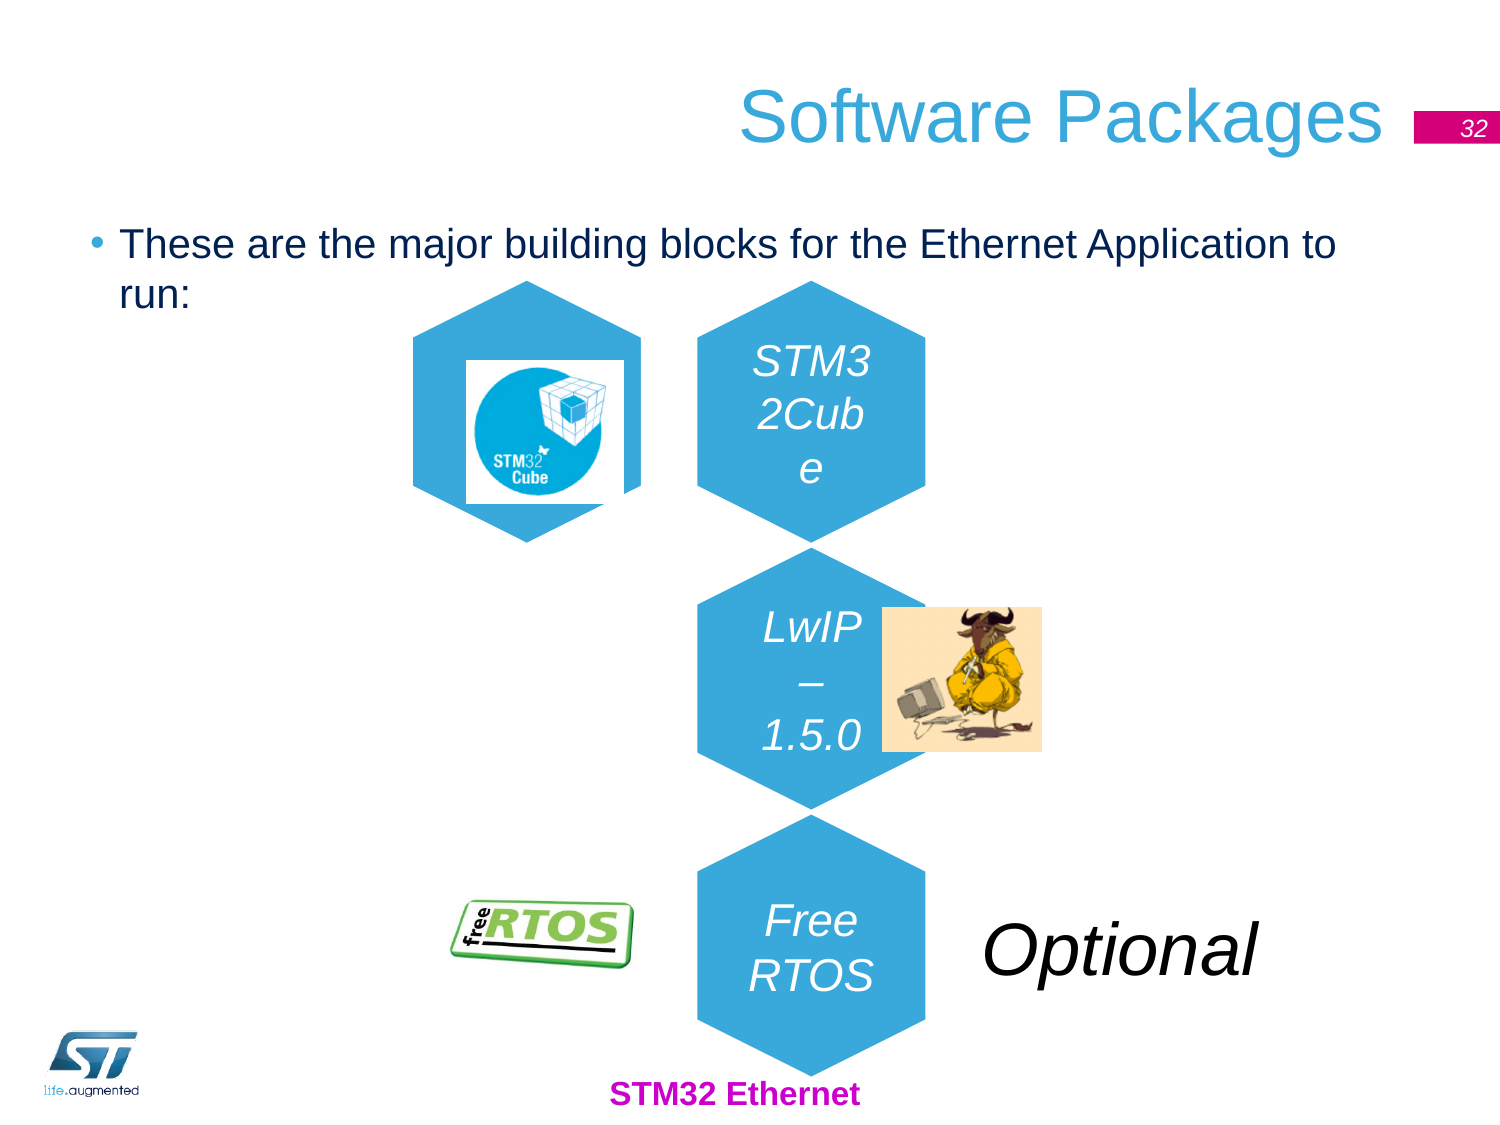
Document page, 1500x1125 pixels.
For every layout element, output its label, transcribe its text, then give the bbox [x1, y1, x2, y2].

title Software Packages [75, 19, 1400, 207]
picture [881, 607, 1042, 752]
slide_number 32 [1413, 111, 1500, 144]
picture [466, 360, 624, 504]
list These are the major building blocks for the Ethernet Application to run: [75, 209, 1425, 326]
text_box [214, 278, 1305, 1080]
picture [443, 883, 647, 980]
picture [36, 1022, 147, 1103]
